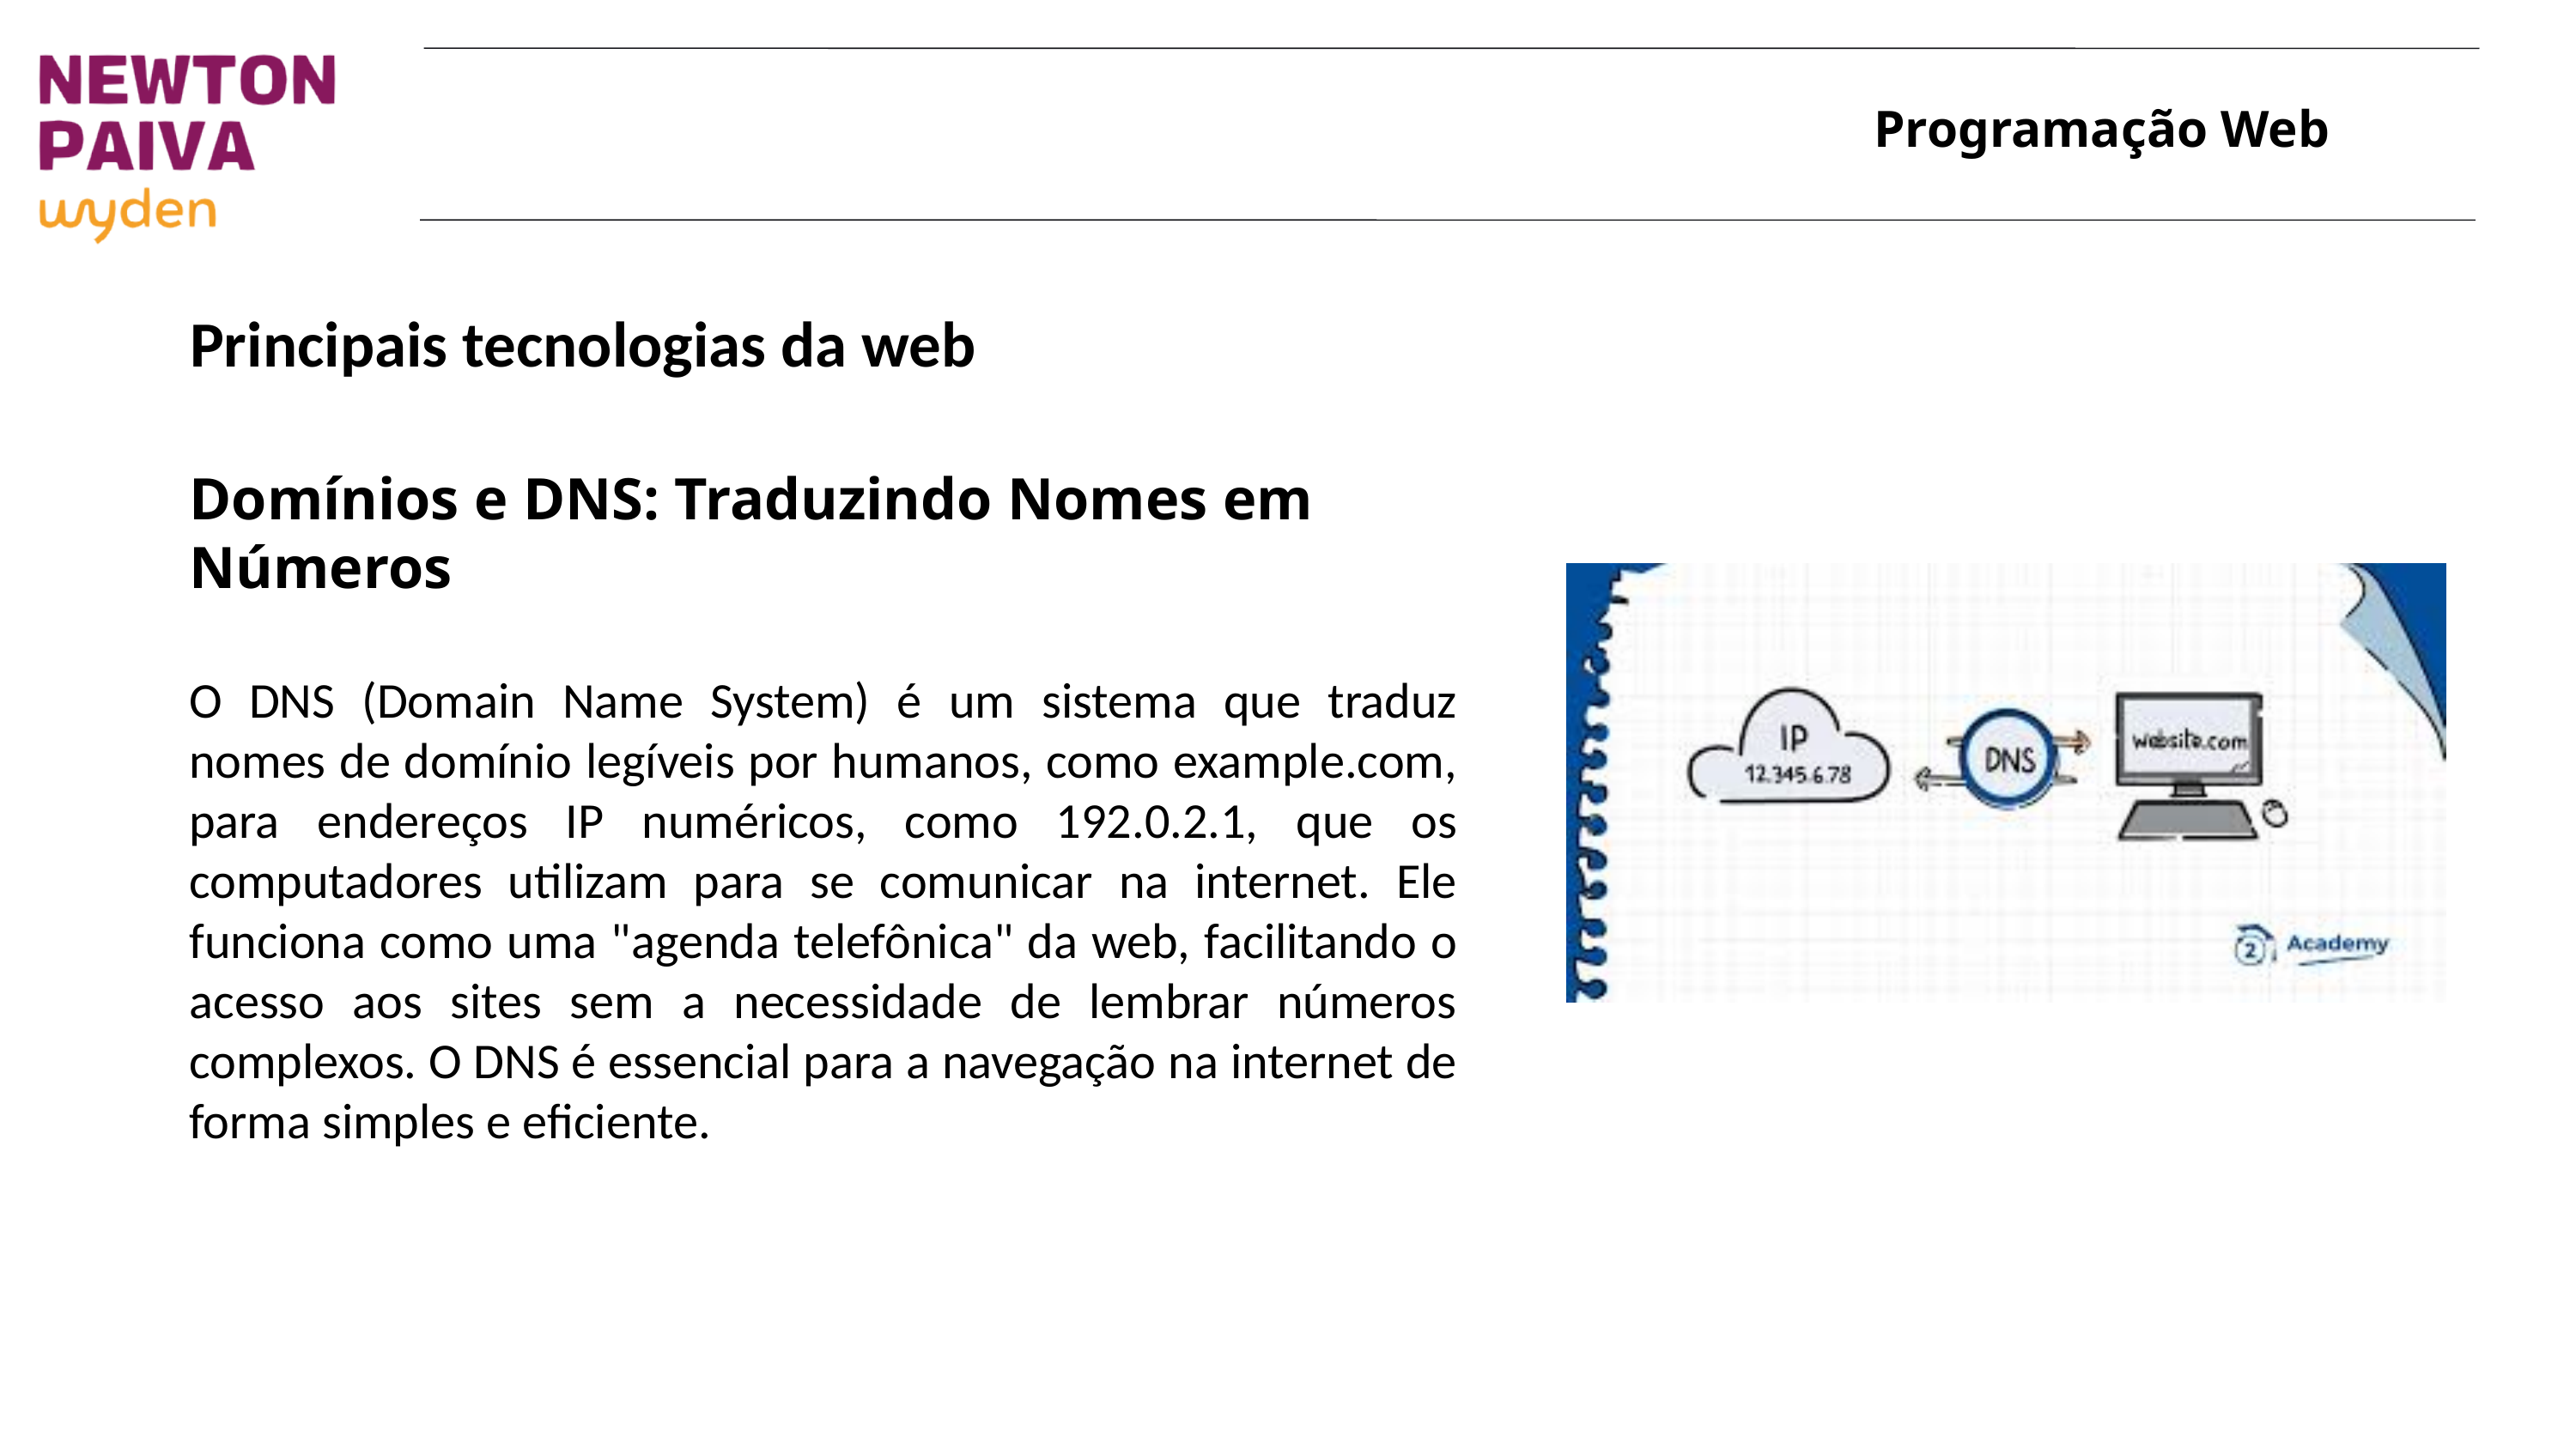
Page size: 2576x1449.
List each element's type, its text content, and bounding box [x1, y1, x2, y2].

title Principais tecnologias da web [177, 304, 2398, 421]
picture [1566, 562, 2446, 1003]
text_box Domínios e DNS: Traduzindo Nomes em Números O DNS (Domain Name System) é um sistema que traduz nomes de domínio legíveis por humanos, como example.com, para endereços IP numéricos, como 192.0.2.1, que os computadores utilizam para se comunicar na internet. Ele funciona como uma "agenda telefônica" da web, facilitando o acesso aos sites sem a necessidade de lembrar números complexos. O DNS é essencial para a navegação na internet de forma simples e eficiente. [176, 456, 1471, 1155]
picture [0, 0, 368, 276]
